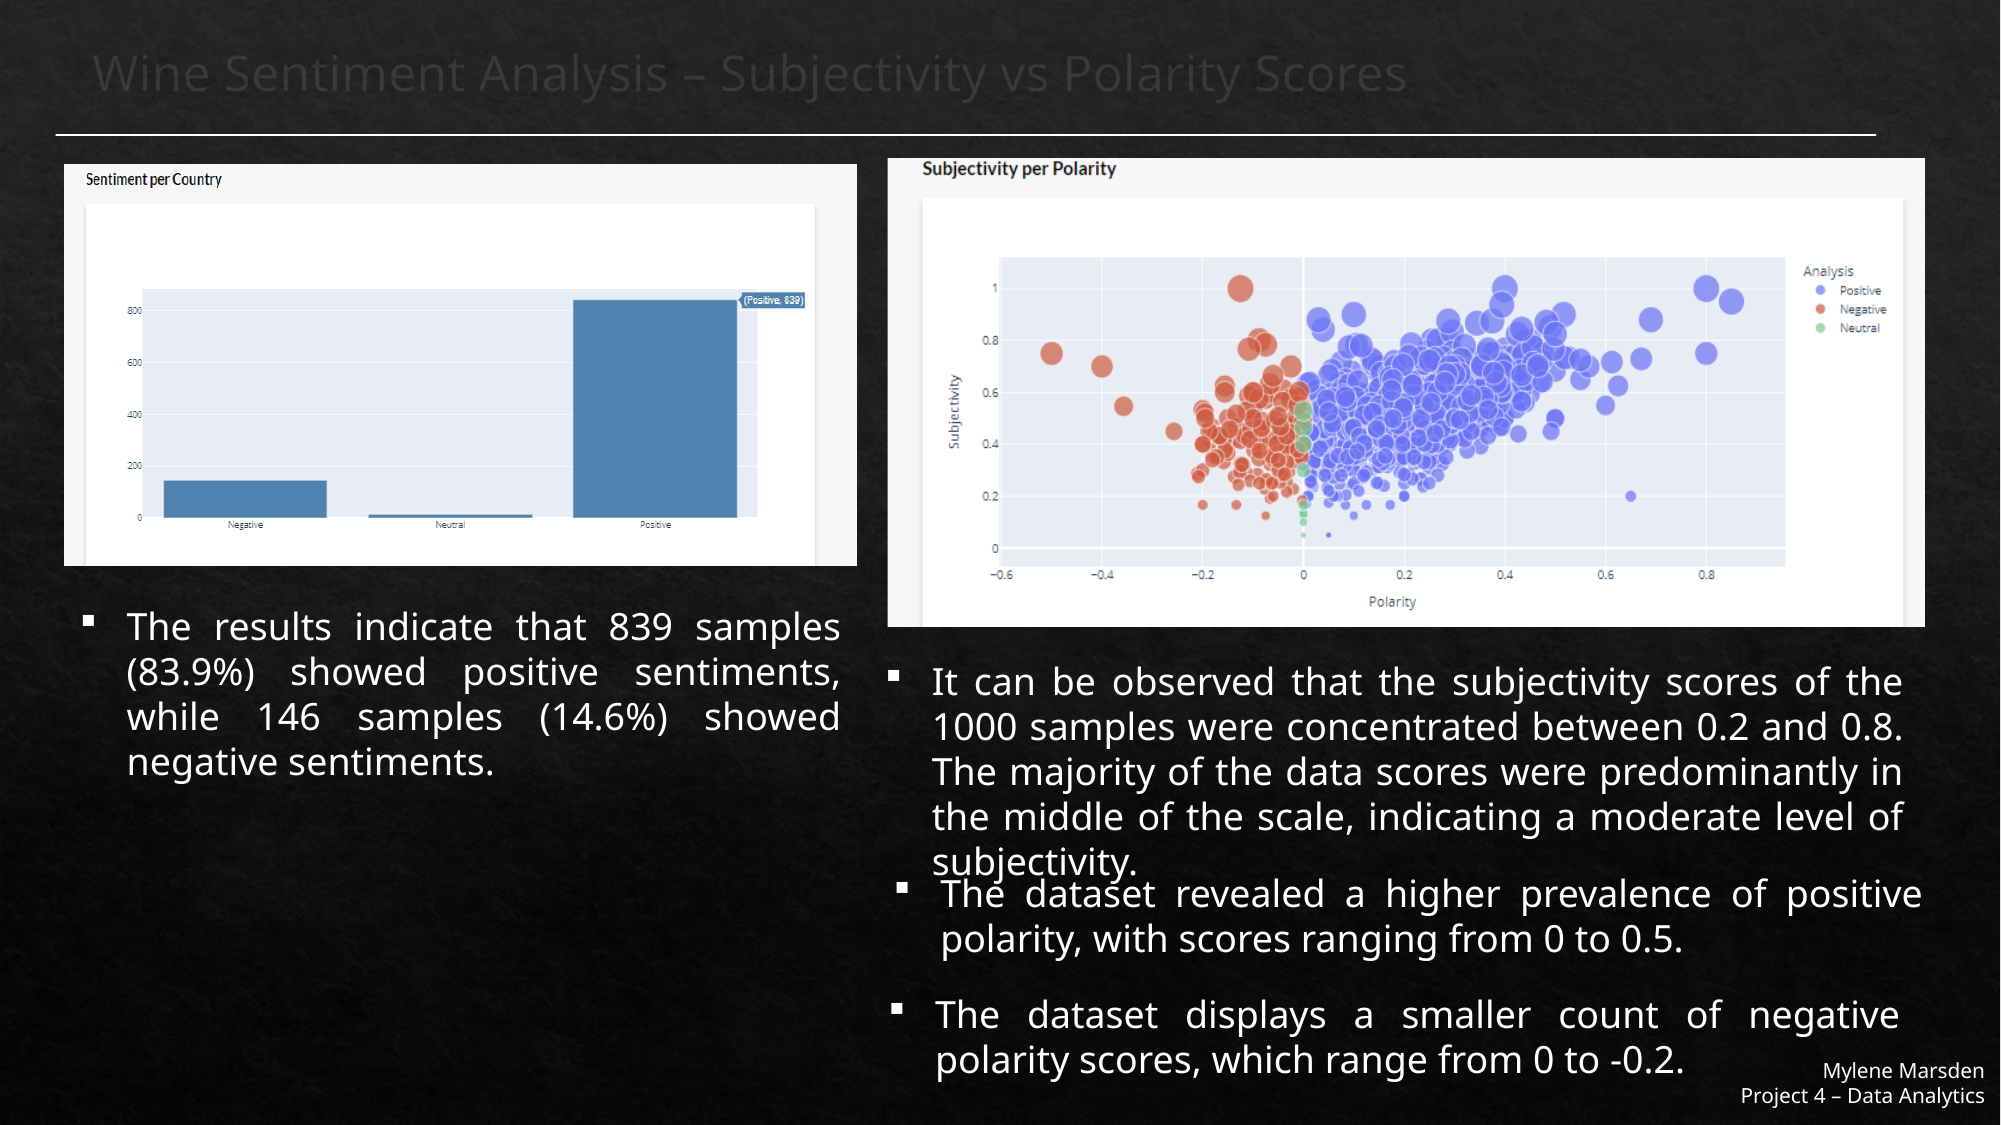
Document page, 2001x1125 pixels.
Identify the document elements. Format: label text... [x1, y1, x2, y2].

text_box Mylene Marsden Project 4 – Data Analytics [1611, 1050, 2000, 1116]
title Wine Sentiment Analysis – Subjectivity vs Polarity Scores [77, 34, 1776, 116]
text_box It can be observed that the subjectivity scores of the 1000 samples were concentrated between 0.2 and 0.8. The majority of the data scores were predominantly in the middle of the scale, indicating a moderate level of subjectivity. [870, 650, 1920, 891]
text_box The dataset revealed a higher prevalence of positive polarity, with scores ranging from 0 to 0.5. [878, 862, 1939, 968]
picture [887, 158, 1930, 628]
text_box The dataset displays a smaller count of negative polarity scores, which range from 0 to -0.2. [873, 983, 1916, 1089]
picture [64, 164, 857, 567]
text_box The results indicate that 839 samples (83.9%) showed positive sentiments, while 146 samples (14.6%) showed negative sentiments. [64, 595, 857, 791]
